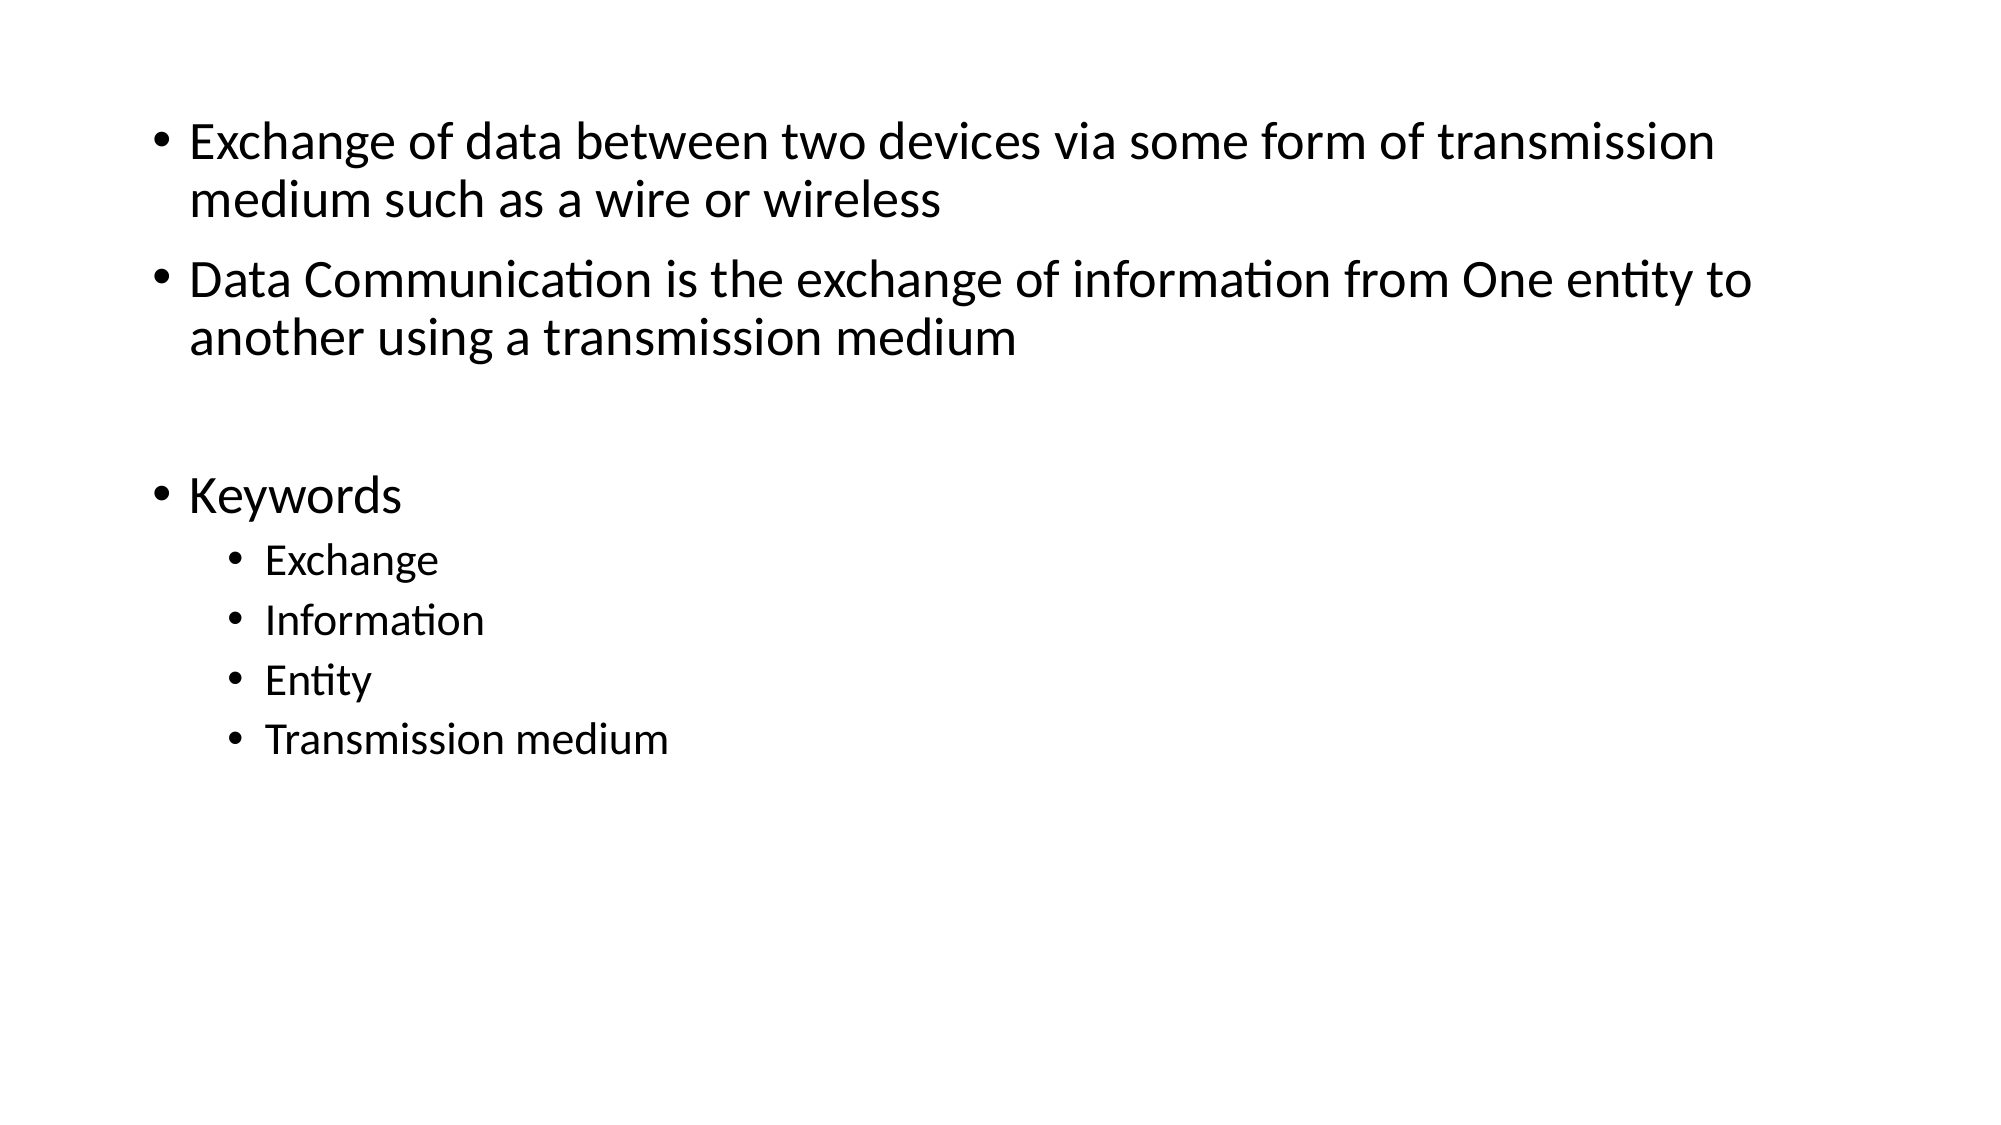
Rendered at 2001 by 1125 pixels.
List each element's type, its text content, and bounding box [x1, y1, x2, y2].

list Exchange of data between two devices via some form of transmission medium such as a wire or wireless Data Communication is the exchange of information from One entity to another using a transmission medium Keywords Exchange Information Entity Transmission medium [137, 104, 1863, 1014]
